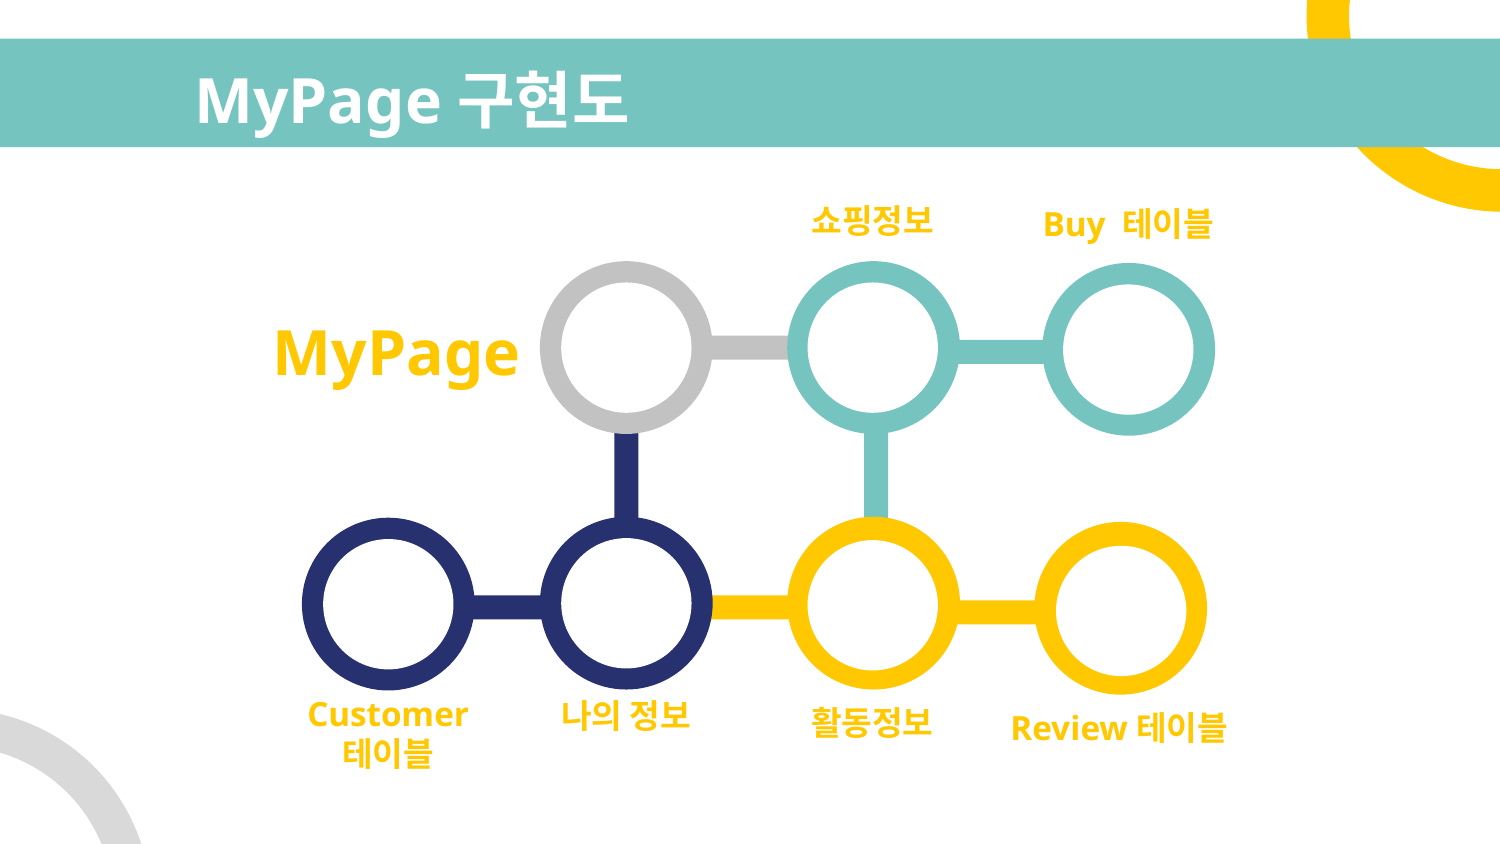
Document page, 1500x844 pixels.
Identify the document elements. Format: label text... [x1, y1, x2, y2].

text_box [705, 516, 961, 690]
text_box [474, 595, 545, 620]
text_box Customer 테이블 [248, 677, 528, 743]
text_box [786, 260, 961, 516]
subtitle 활동정보 [720, 698, 967, 752]
text_box [561, 538, 692, 669]
subtitle MyPage [211, 297, 534, 398]
subtitle 쇼핑정보 [721, 185, 1025, 250]
text_box [301, 517, 475, 677]
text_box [539, 260, 785, 435]
text_box [323, 539, 454, 670]
text_box [1175, 304, 1194, 395]
subtitle 나의 정보 [474, 680, 720, 746]
text_box Buy 테이블 [976, 188, 1280, 253]
title MyPage구현도 [179, 46, 1449, 141]
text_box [952, 521, 1208, 695]
text_box Review테이블 [967, 692, 1271, 757]
text_box [540, 516, 700, 680]
text_box [614, 442, 639, 517]
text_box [997, 217, 1171, 481]
